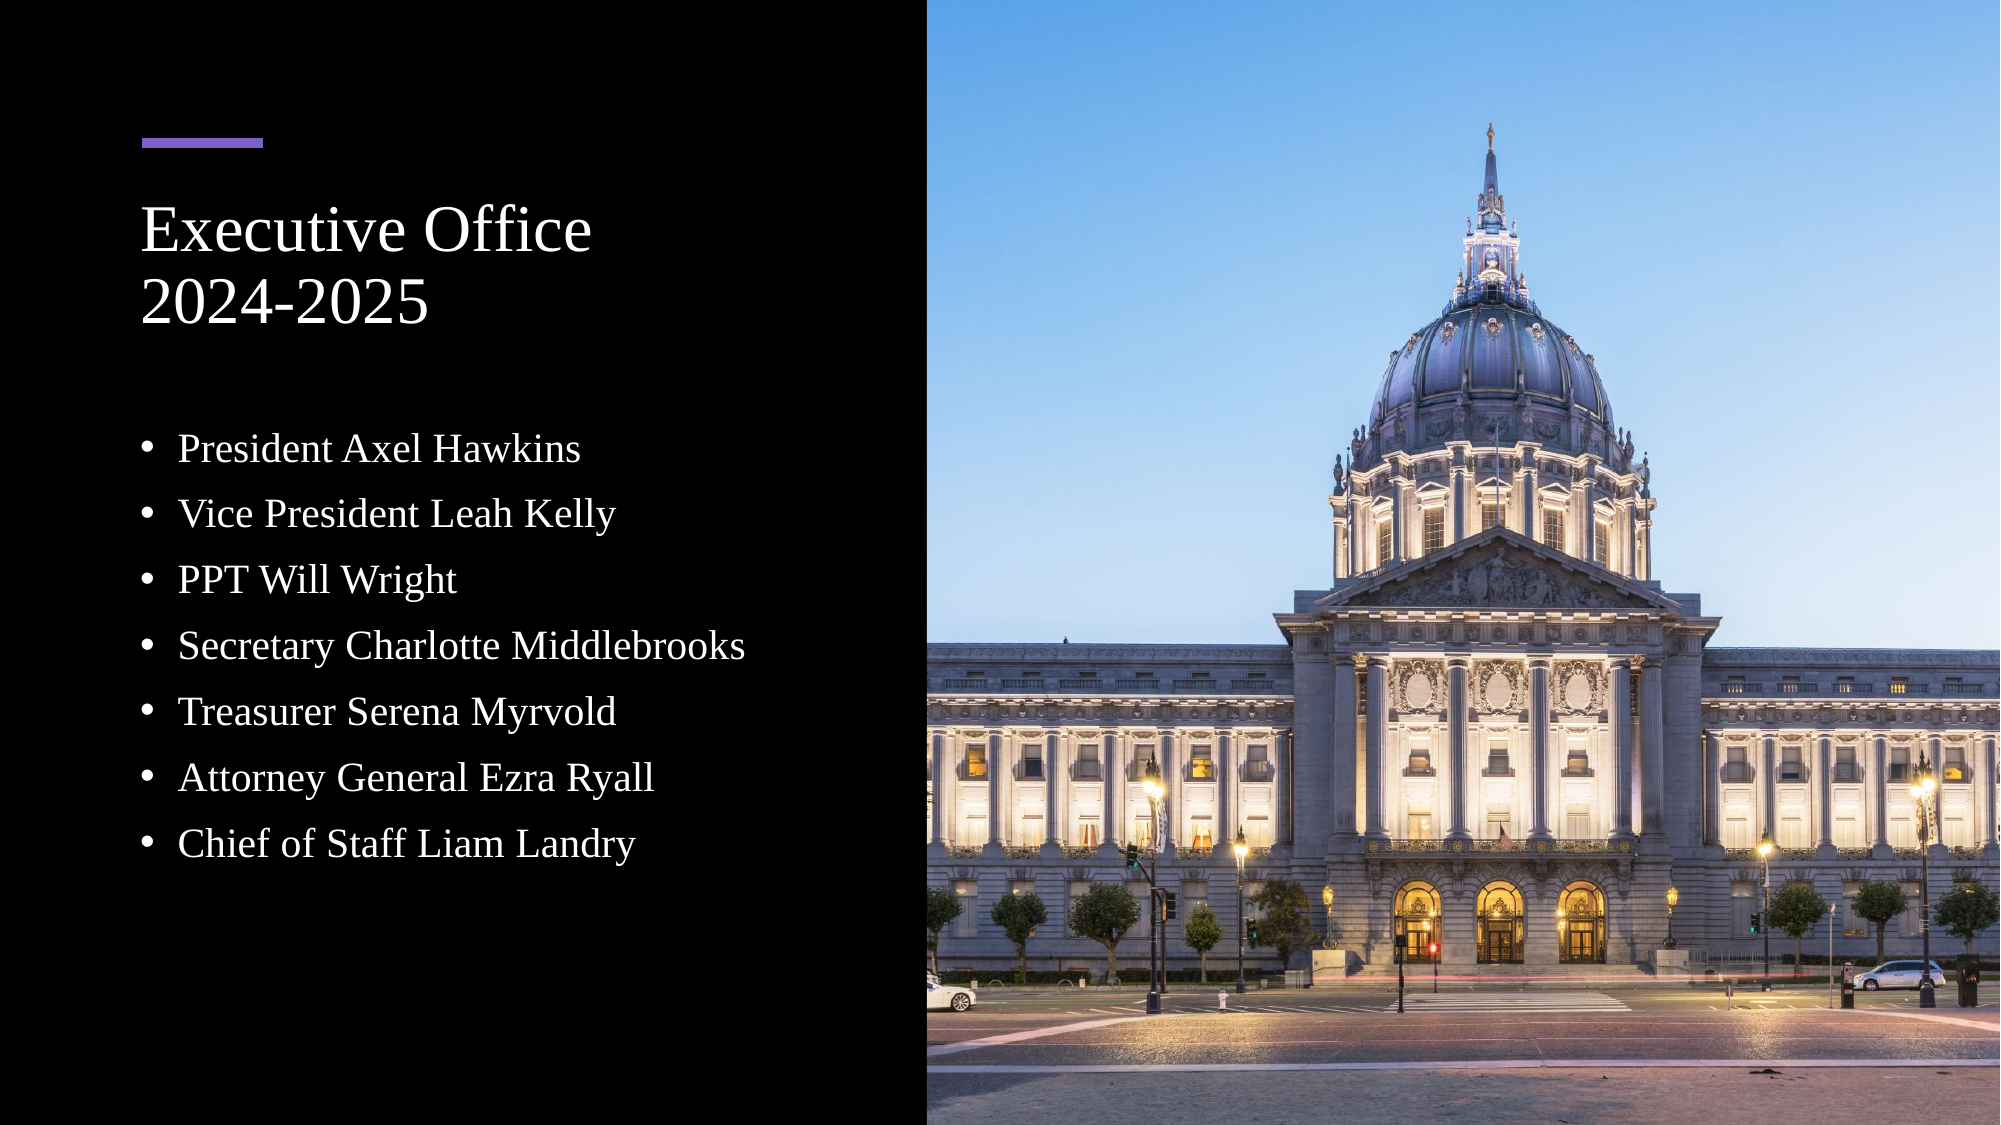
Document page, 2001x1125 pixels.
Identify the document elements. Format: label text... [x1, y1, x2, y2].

title Executive Office 2024-2025 [125, 186, 796, 417]
picture [926, 0, 2000, 1125]
list President Axel Hawkins Vice President Leah Kelly PPT Will Wright Secretary Charlotte Middlebrooks Treasurer Serena Myrvold Attorney General Ezra Ryall Chief of Staff Liam Landry [125, 418, 796, 1008]
